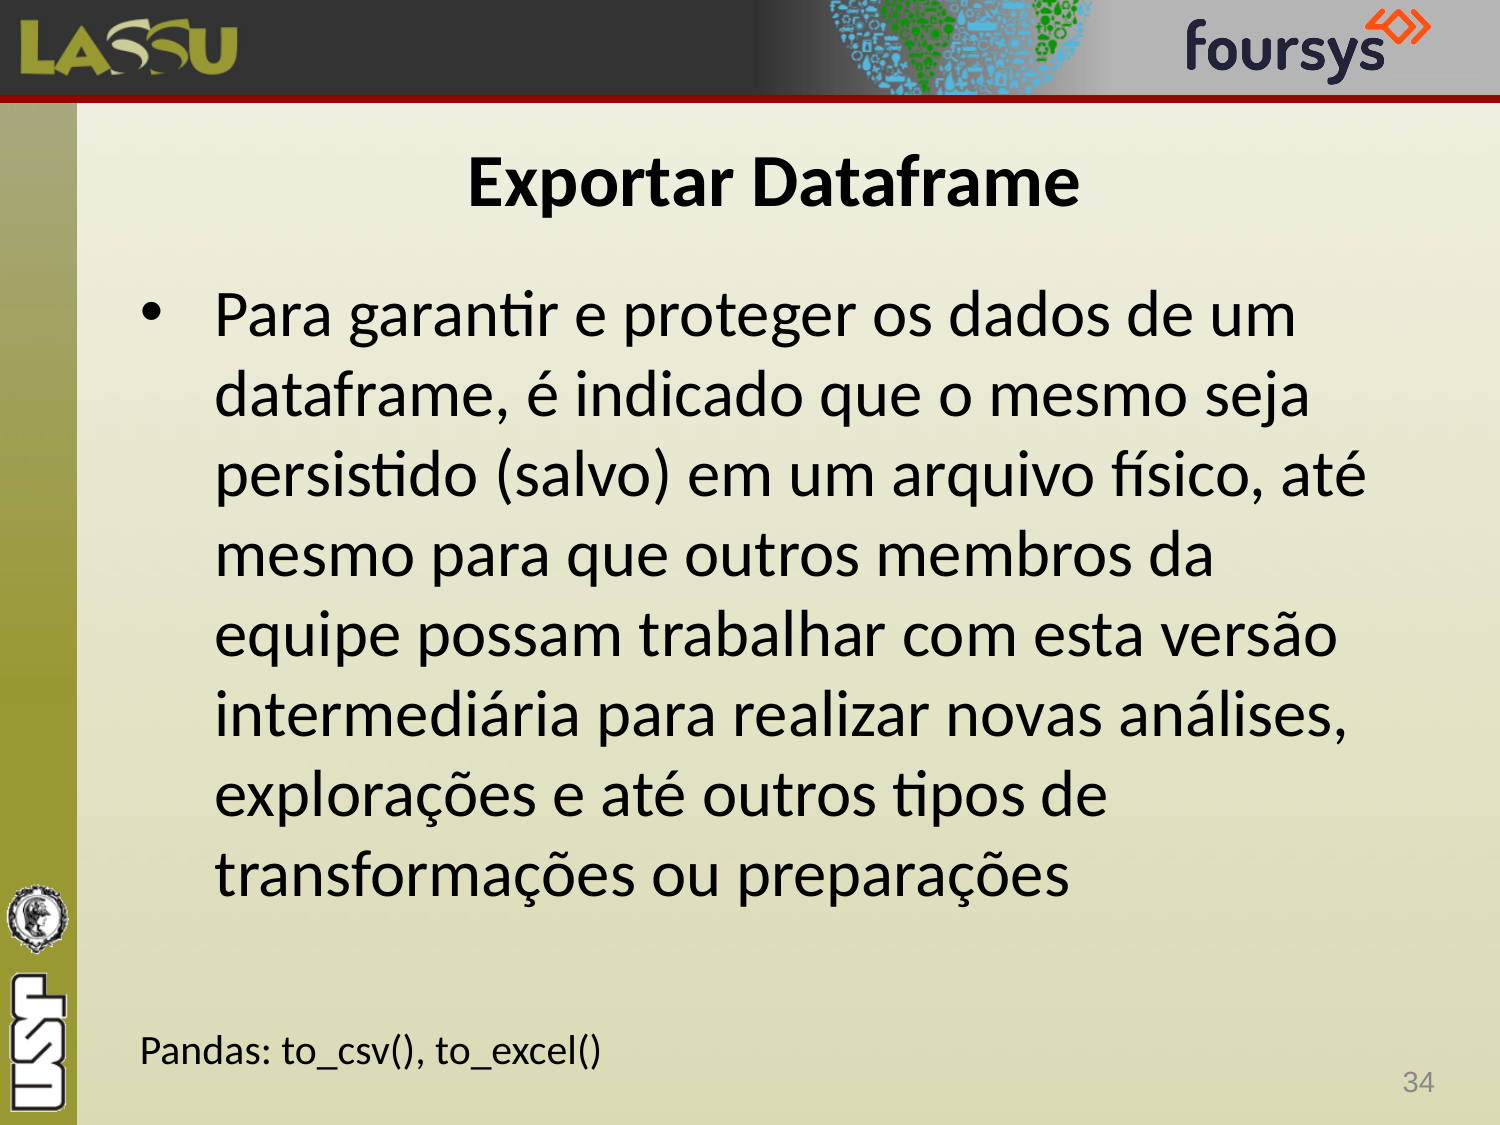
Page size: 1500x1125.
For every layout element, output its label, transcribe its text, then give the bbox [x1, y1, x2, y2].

title Exportar Dataframe [125, 120, 1425, 233]
slide_number 34 [1099, 1055, 1451, 1106]
list Para garantir e proteger os dados de um dataframe, é indicado que o mesmo seja persistido (salvo) em um arquivo físico, até mesmo para que outros membros da equipe possam trabalhar com esta versão intermediária para realizar novas análises, explorações e até outros tipos de transformações ou preparações Pandas: to_csv(), to_excel() [125, 262, 1425, 1005]
picture [0, 0, 1500, 1125]
